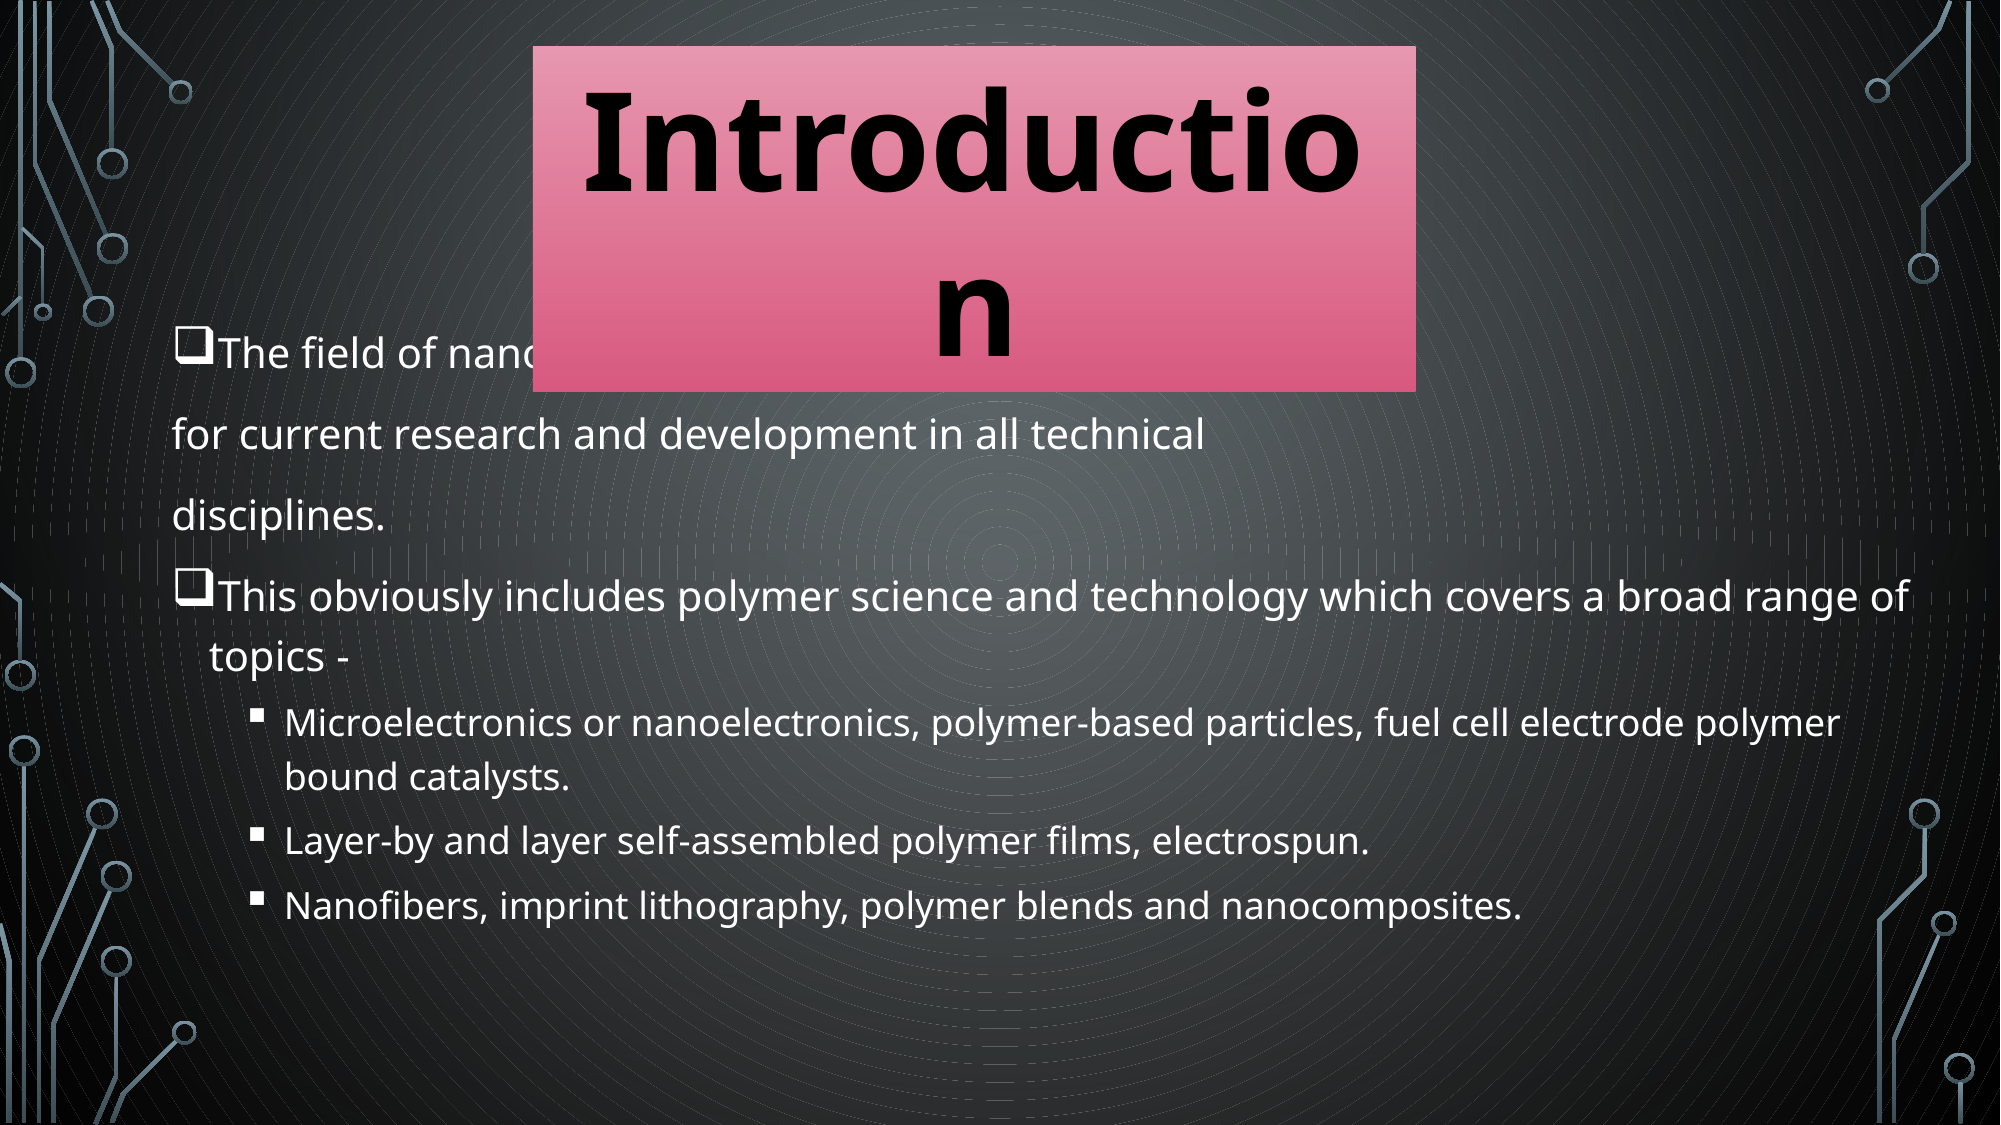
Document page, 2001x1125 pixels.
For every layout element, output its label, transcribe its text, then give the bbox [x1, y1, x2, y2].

text_box Introduction [532, 46, 1416, 392]
list The field of nanotechnology is one of the most popular areas for current research and development in all technical disciplines. This obviously includes polymer science and technology which covers a broad range of topics - Microelectronics or nanoelectronics, polymer-based particles, fuel cell electrode polymer bound catalysts. Layer-by and layer self-assembled polymer films, electrospun. Nanofibers, imprint lithography, polymer blends and nanocomposites. [156, 309, 1940, 996]
